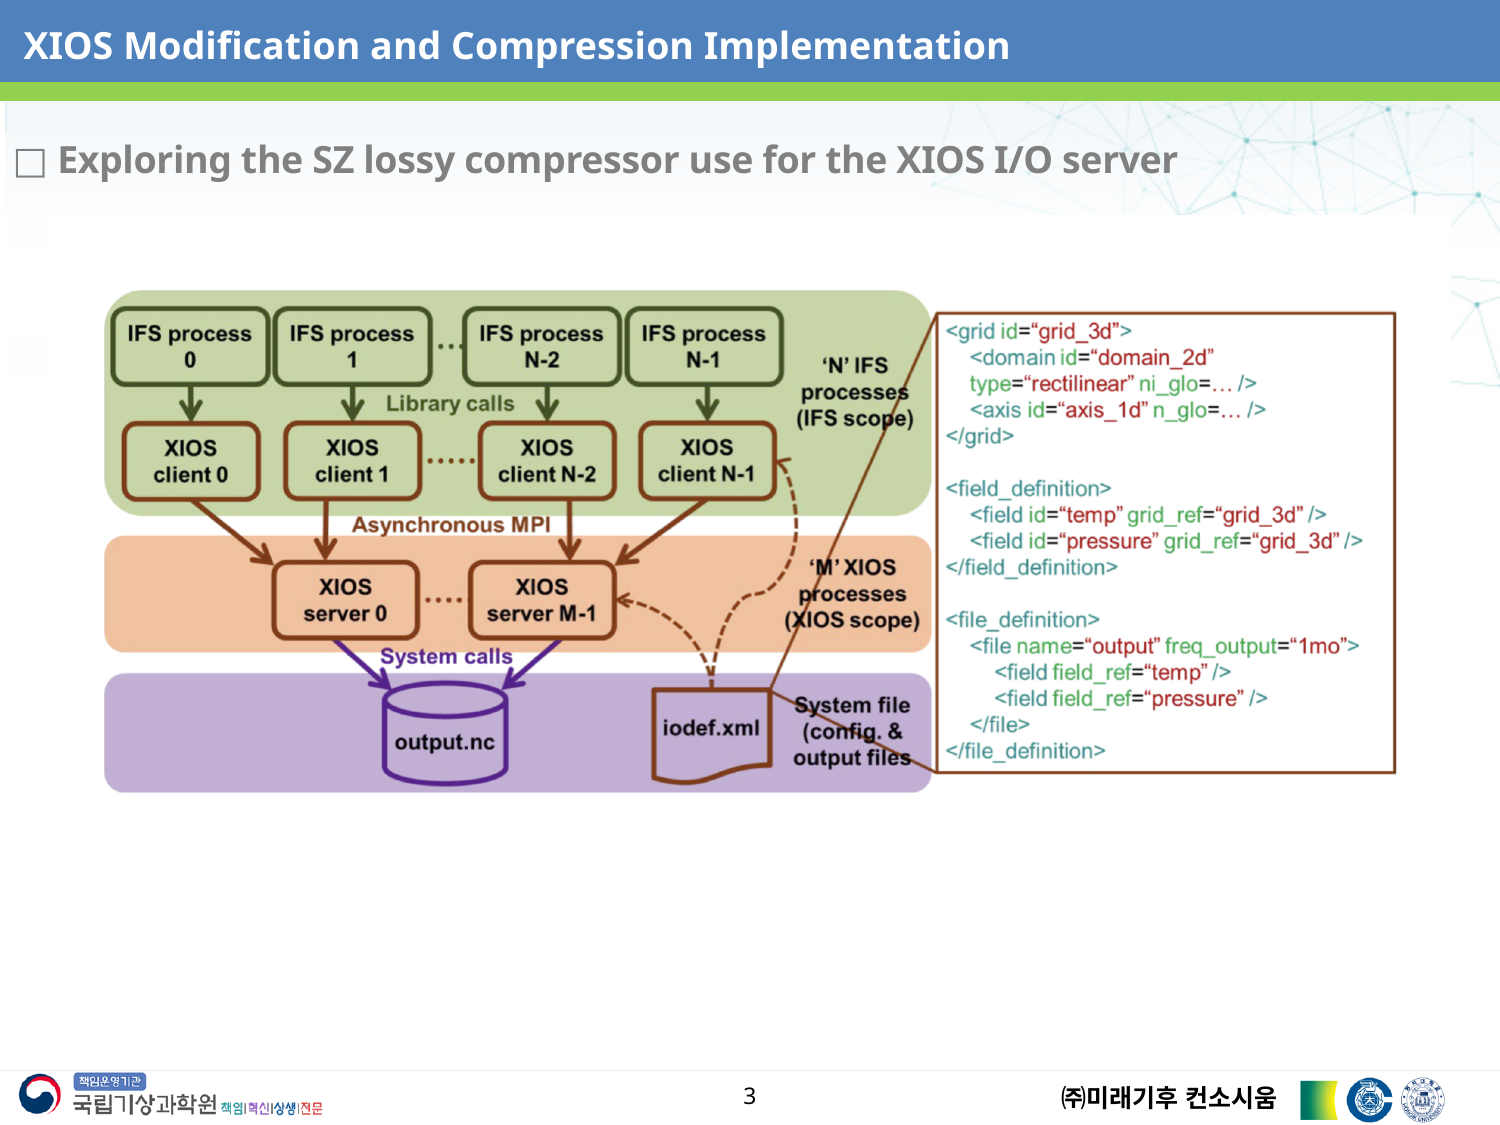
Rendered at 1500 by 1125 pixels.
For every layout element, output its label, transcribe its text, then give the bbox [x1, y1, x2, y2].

title □ Exploring the SZ lossy compressor use for the XIOS I/O server [0, 136, 1427, 250]
list XIOS Modification and Compression Implementation [5, 23, 1317, 67]
picture [5, 101, 1500, 878]
picture [17, 1071, 332, 1117]
